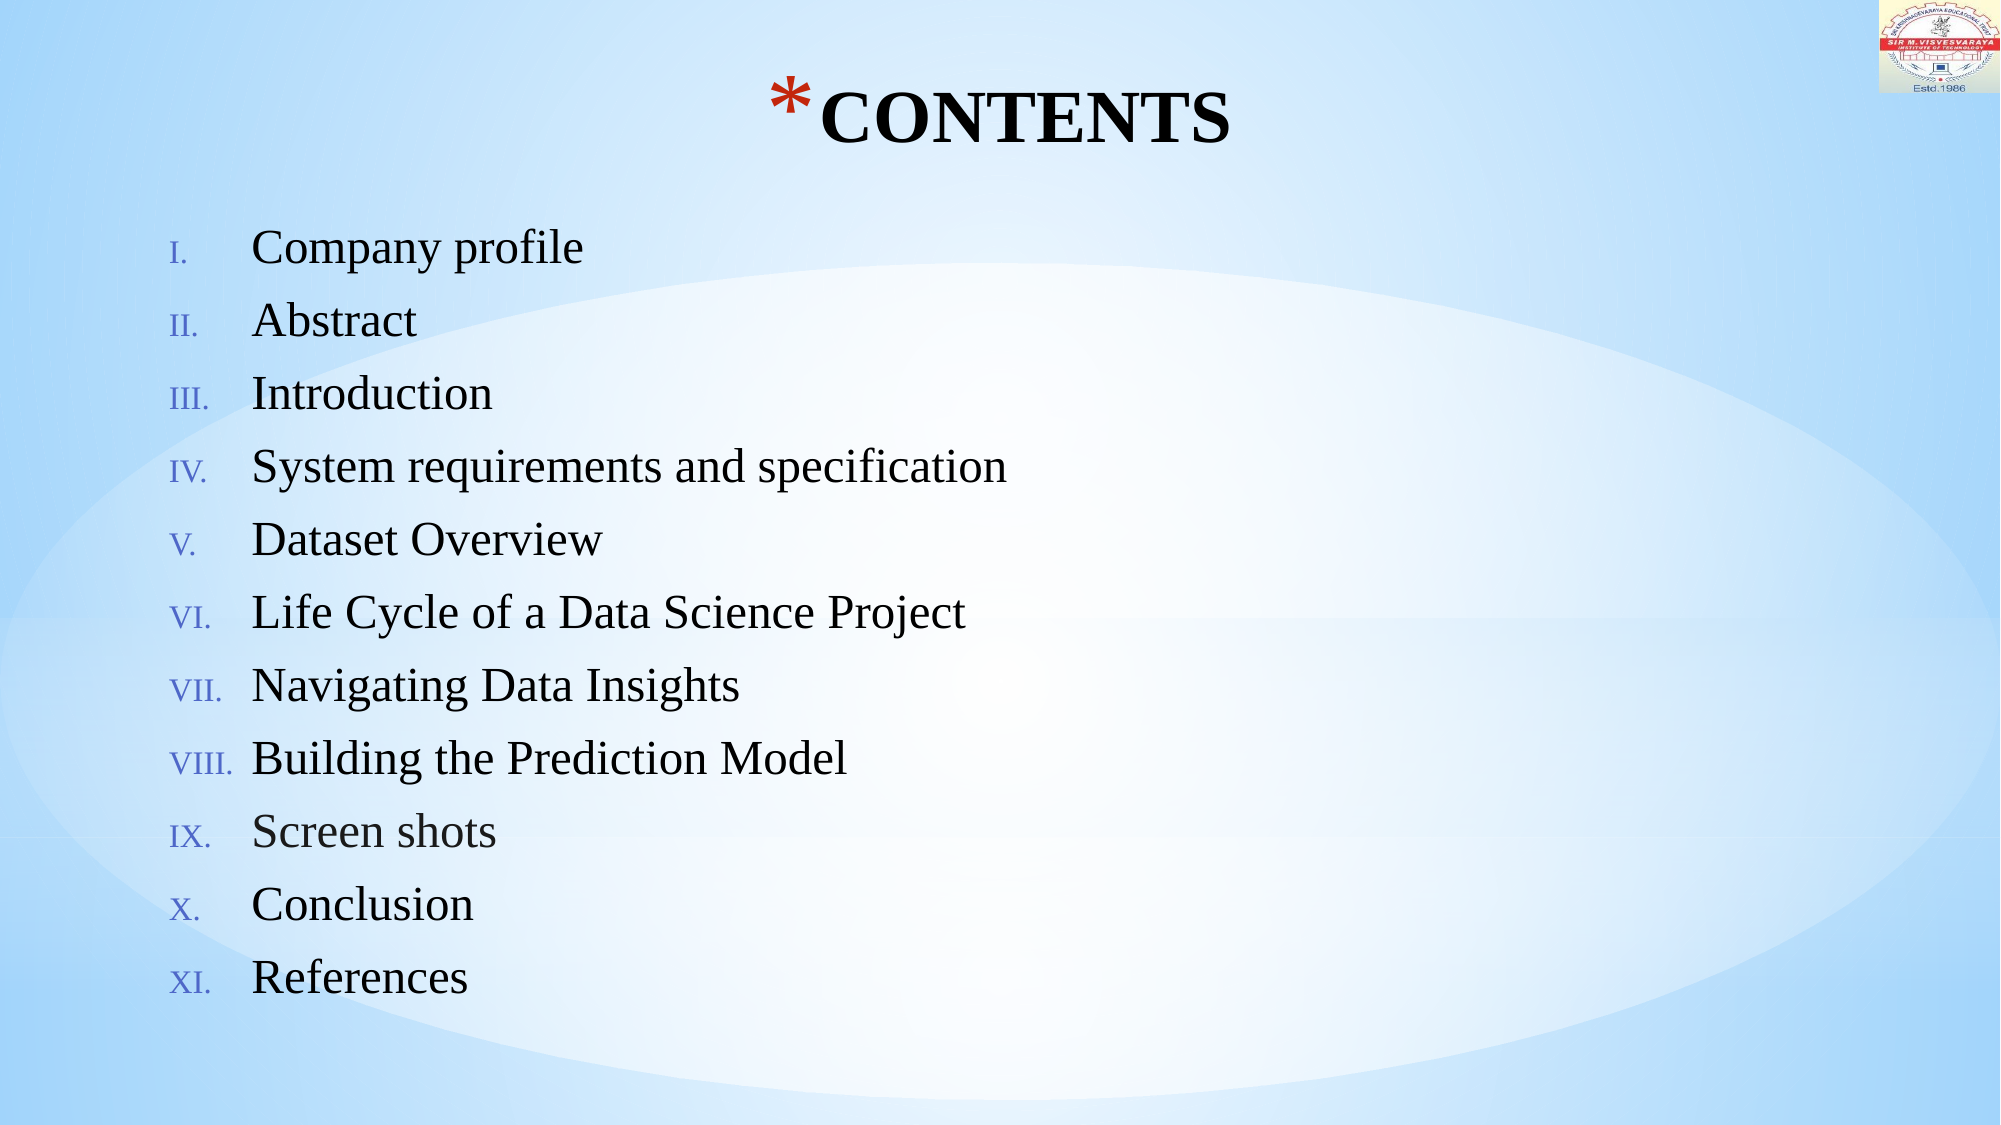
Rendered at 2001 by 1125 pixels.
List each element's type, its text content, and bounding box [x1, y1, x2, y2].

title CONTENTS [137, 59, 1863, 206]
picture [1879, 0, 2000, 93]
list Company profile Abstract Introduction System requirements and specification Dataset Overview Life Cycle of a Data Science Project Navigating Data Insights Building the Prediction Model Screen shots Conclusion References [137, 206, 1863, 1014]
